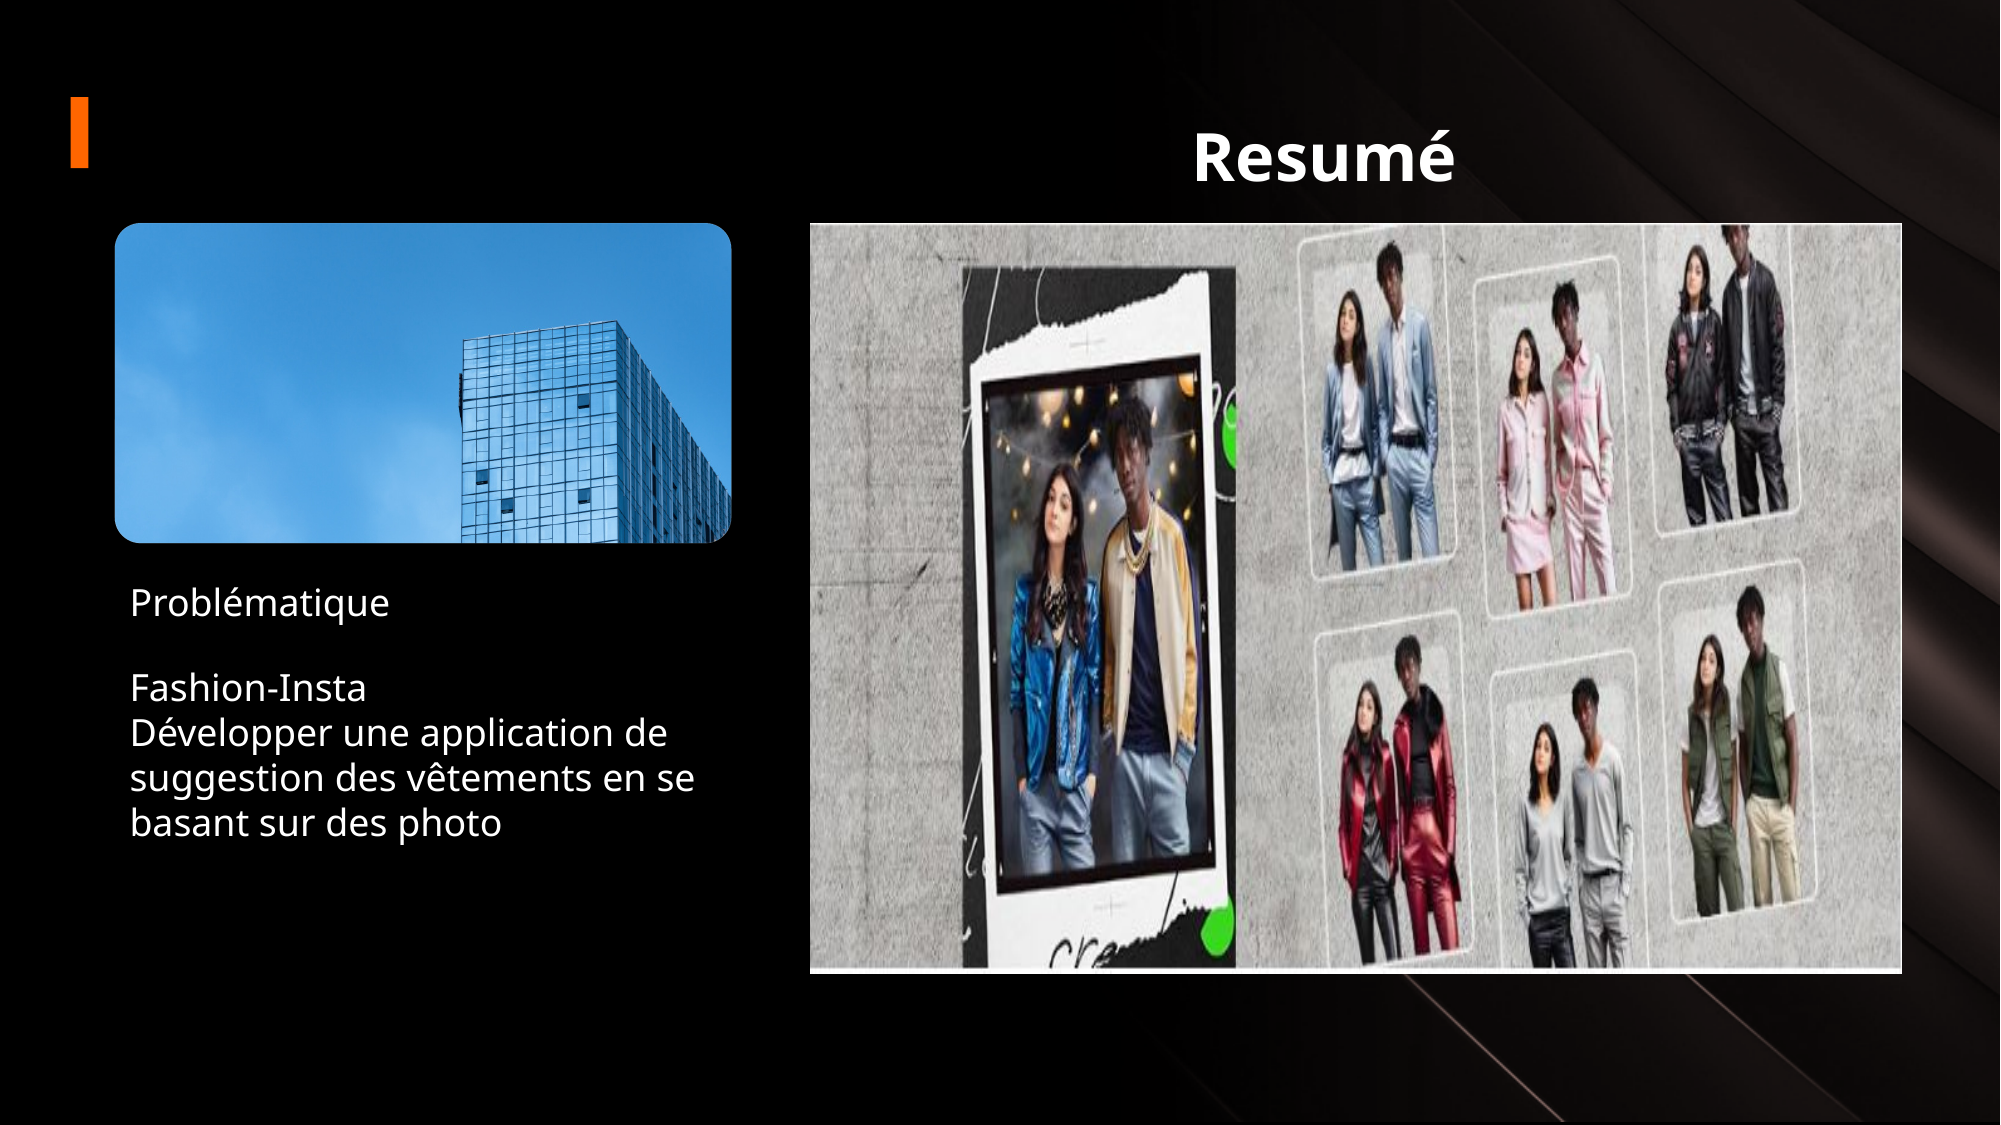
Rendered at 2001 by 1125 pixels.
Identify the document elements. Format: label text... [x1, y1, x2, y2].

picture [114, 223, 732, 544]
picture [810, 223, 1902, 974]
title Resumé [762, 64, 1886, 195]
text_box Fashion-Insta Développer une application de suggestion des vêtements en se basant sur des photo [114, 656, 732, 1046]
text_box Problématique [115, 571, 711, 644]
